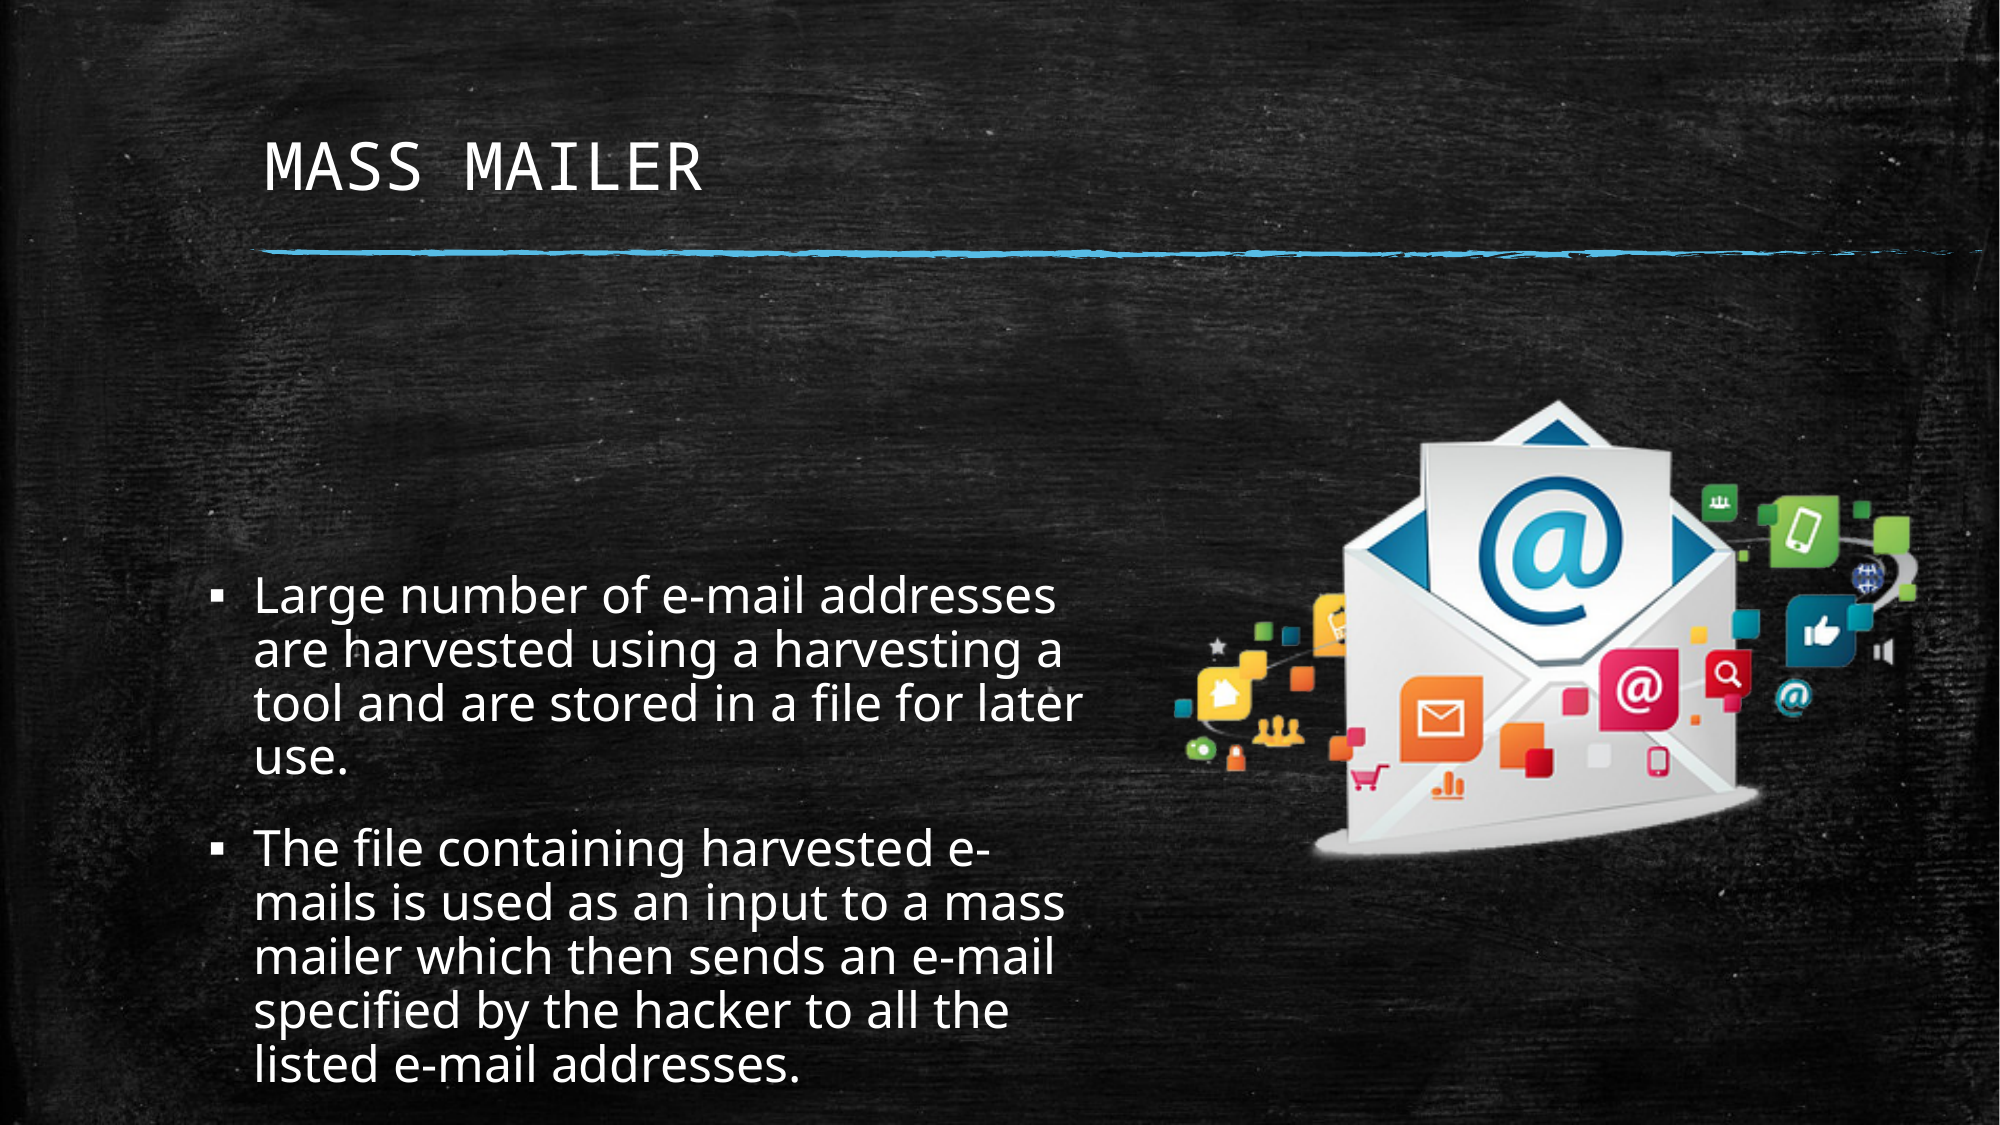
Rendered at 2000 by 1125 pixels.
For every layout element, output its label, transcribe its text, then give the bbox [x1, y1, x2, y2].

text_box Large number of e-mail addresses are harvested using a harvesting a tool and are stored in a file for later use. The file containing harvested e-mails is used as an input to a mass mailer which then sends an e-mail specified by the hacker to all the listed e-mail addresses. [193, 562, 1106, 1125]
picture [0, 0, 2000, 1125]
title MASS MAILER [249, 45, 1750, 213]
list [1111, 349, 1974, 884]
